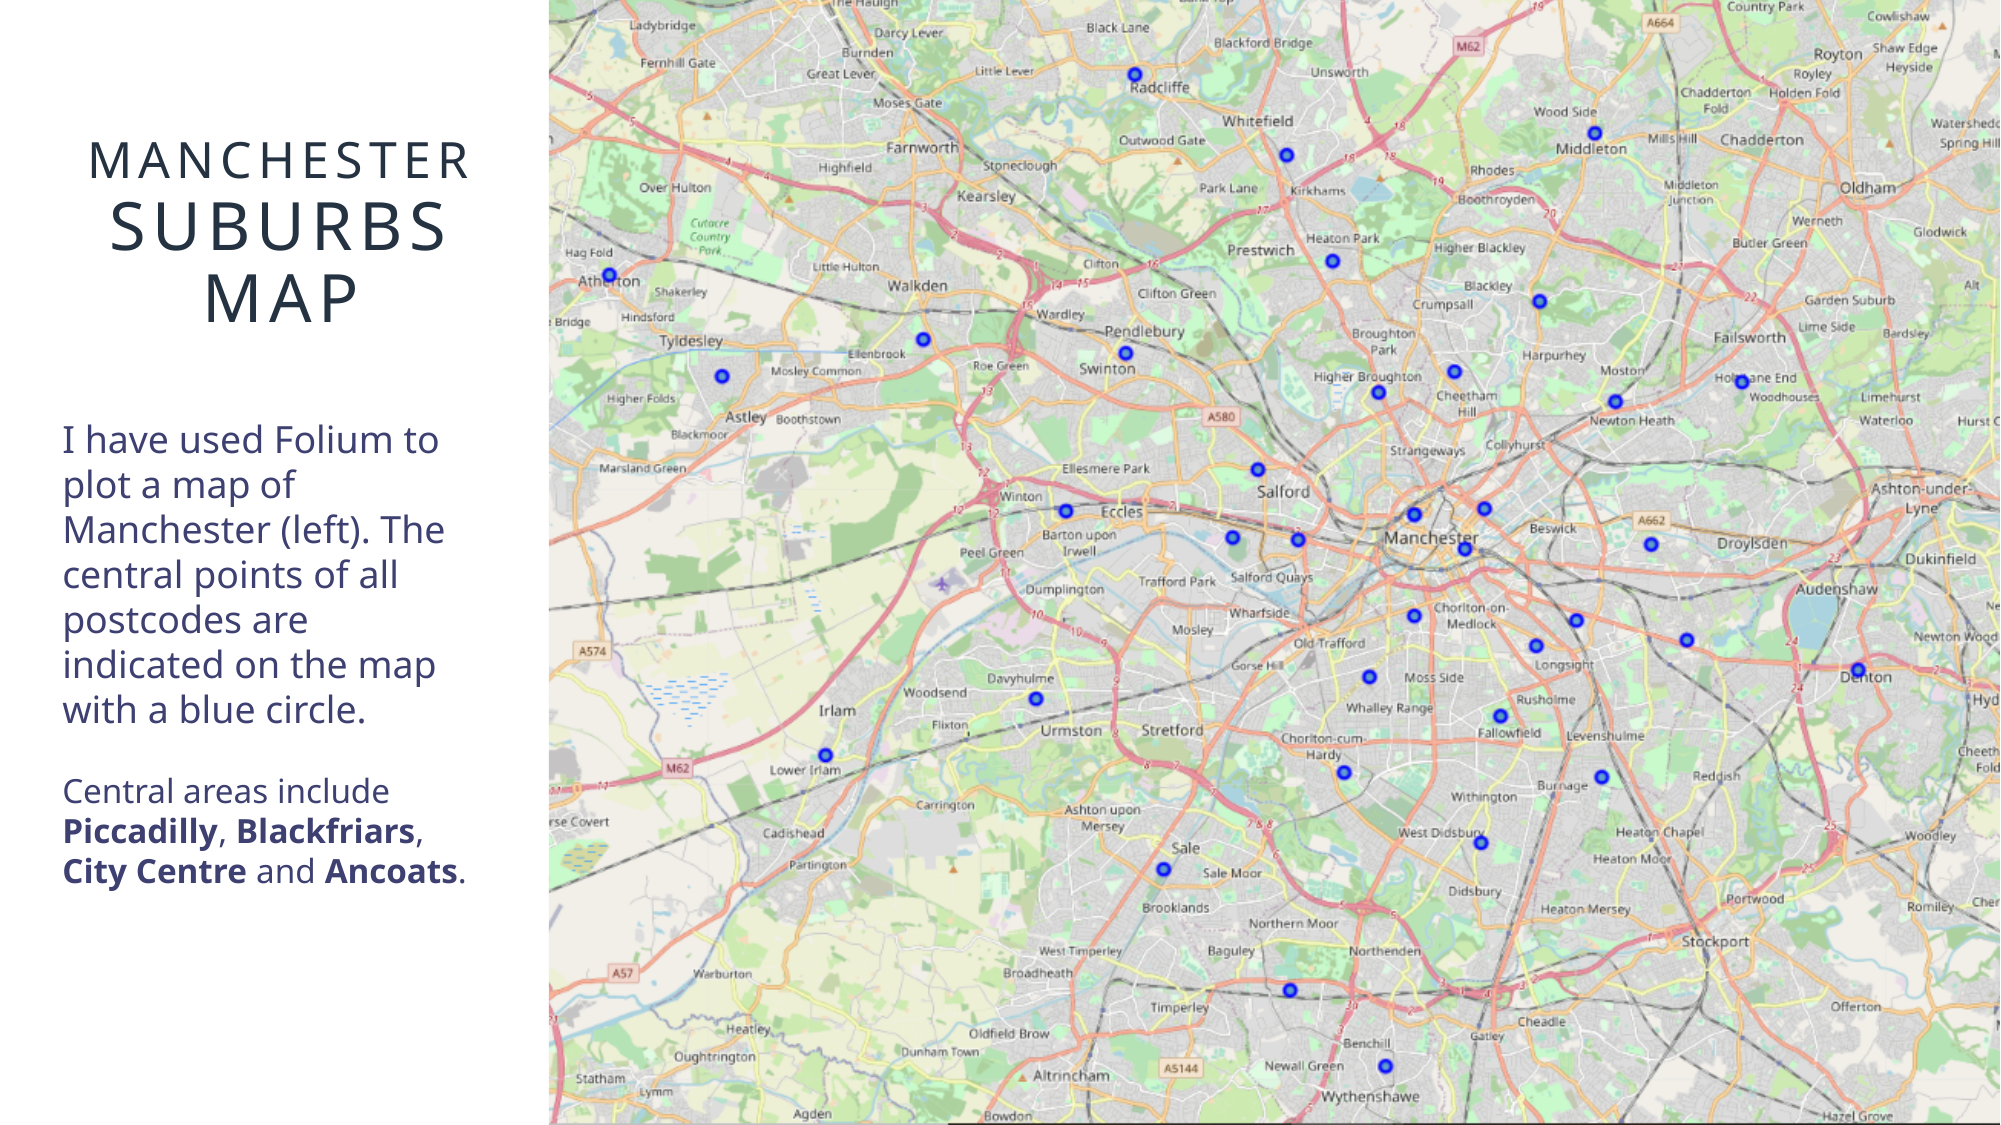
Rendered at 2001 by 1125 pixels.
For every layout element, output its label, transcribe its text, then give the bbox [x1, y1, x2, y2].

title Manchester Suburbs Map [53, 101, 509, 345]
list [548, 0, 2000, 1125]
text_box I have used Folium to plot a map of Manchester (left). The central points of all postcodes are indicated on the map with a blue circle. Central areas include Piccadilly, Blackfriars, City Centre and Ancoats. [47, 408, 483, 898]
